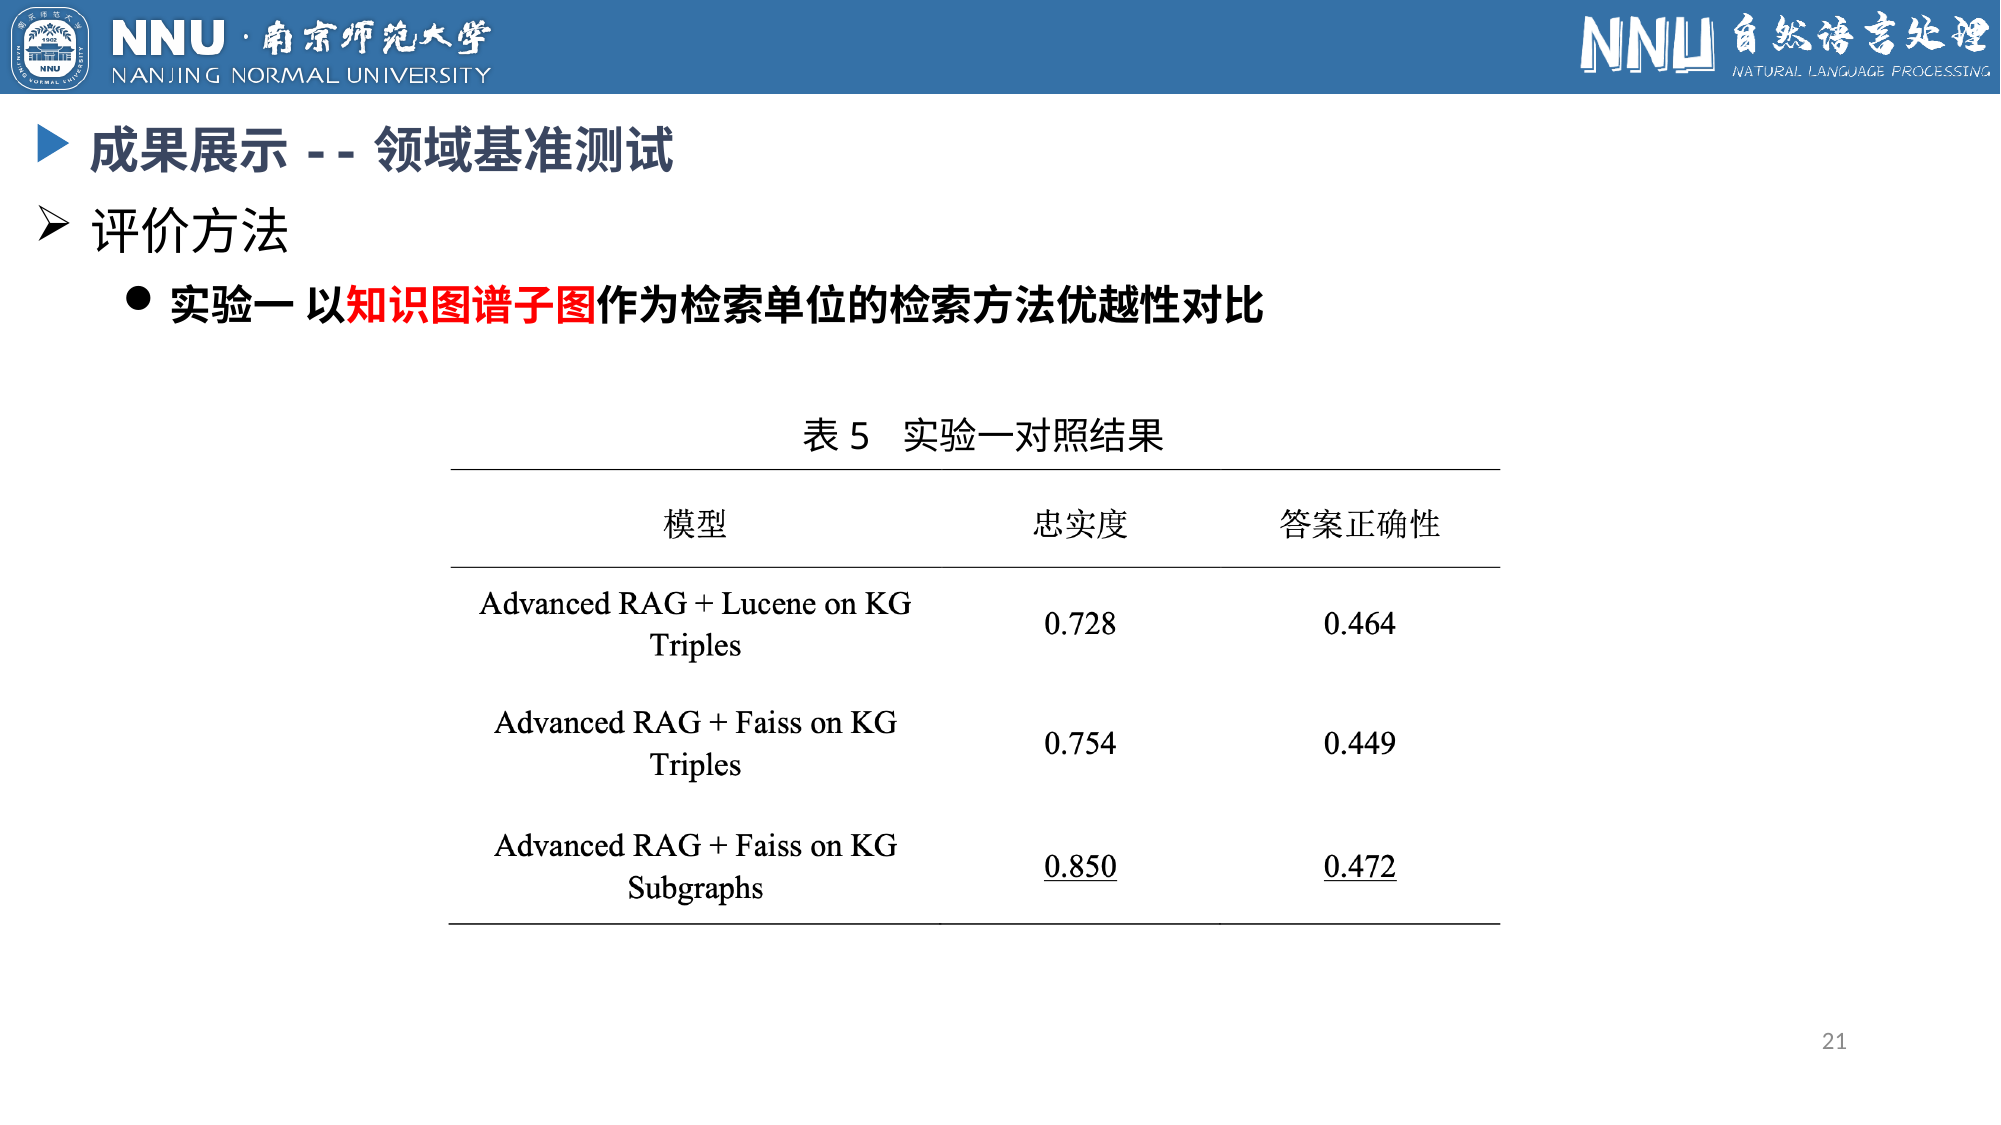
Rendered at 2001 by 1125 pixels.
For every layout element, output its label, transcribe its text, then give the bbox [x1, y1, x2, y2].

picture [0, 0, 2001, 129]
slide_number 21 [1412, 1009, 1863, 1070]
text_box 成果展示--领域基准测试 [78, 113, 764, 185]
text_box 评价方法 [19, 192, 1403, 275]
text_box 表5 实验一对照结果 [787, 404, 1456, 458]
text_box [36, 121, 72, 165]
picture [429, 458, 1520, 936]
text_box 实验一 以知识图谱子图作为检索单位的检索方法优越性对比 [108, 270, 1892, 336]
